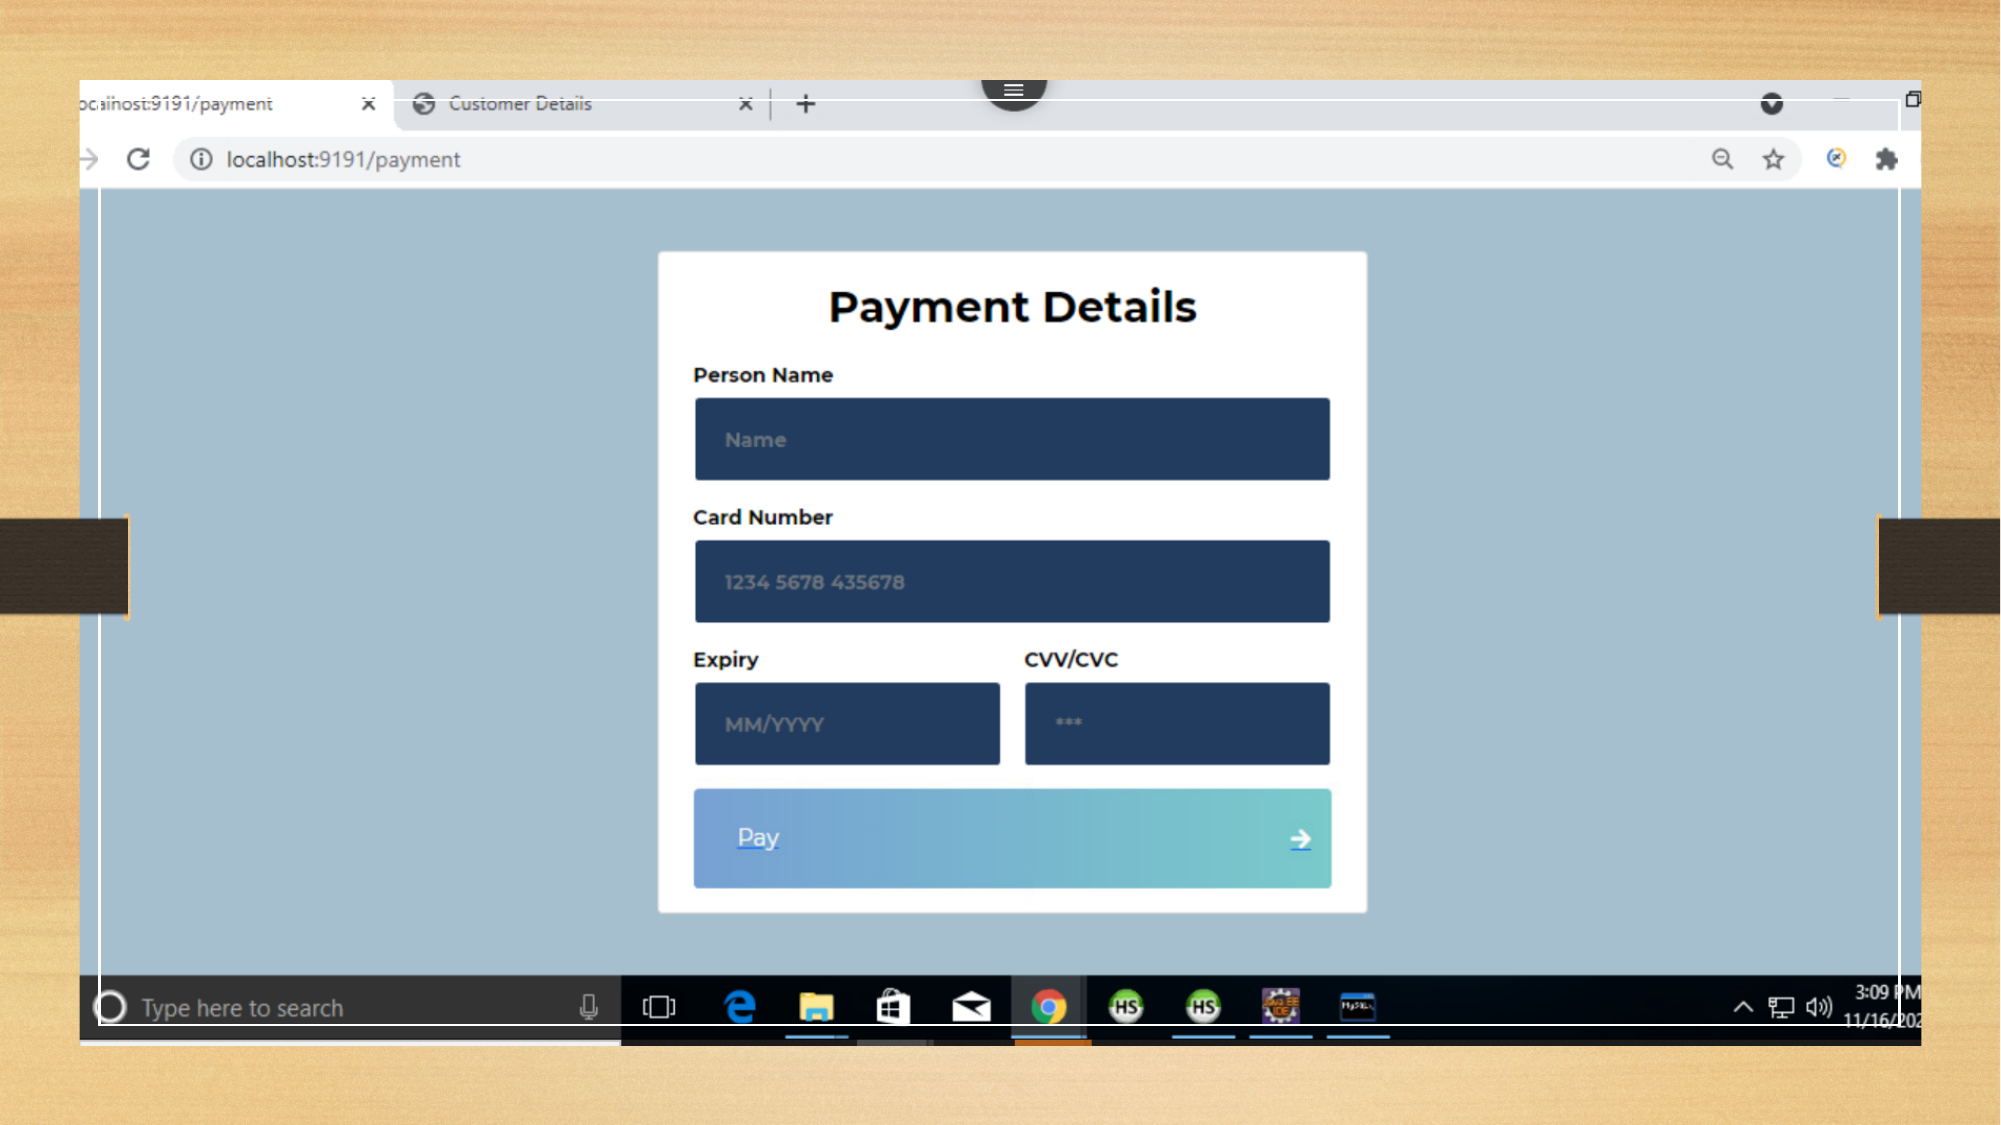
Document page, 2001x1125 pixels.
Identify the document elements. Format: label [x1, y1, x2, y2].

picture [79, 622, 1922, 1046]
text_box [0, 513, 2000, 622]
picture [79, 79, 1922, 513]
text_box [0, 622, 2000, 1125]
text_box [0, 0, 2000, 513]
